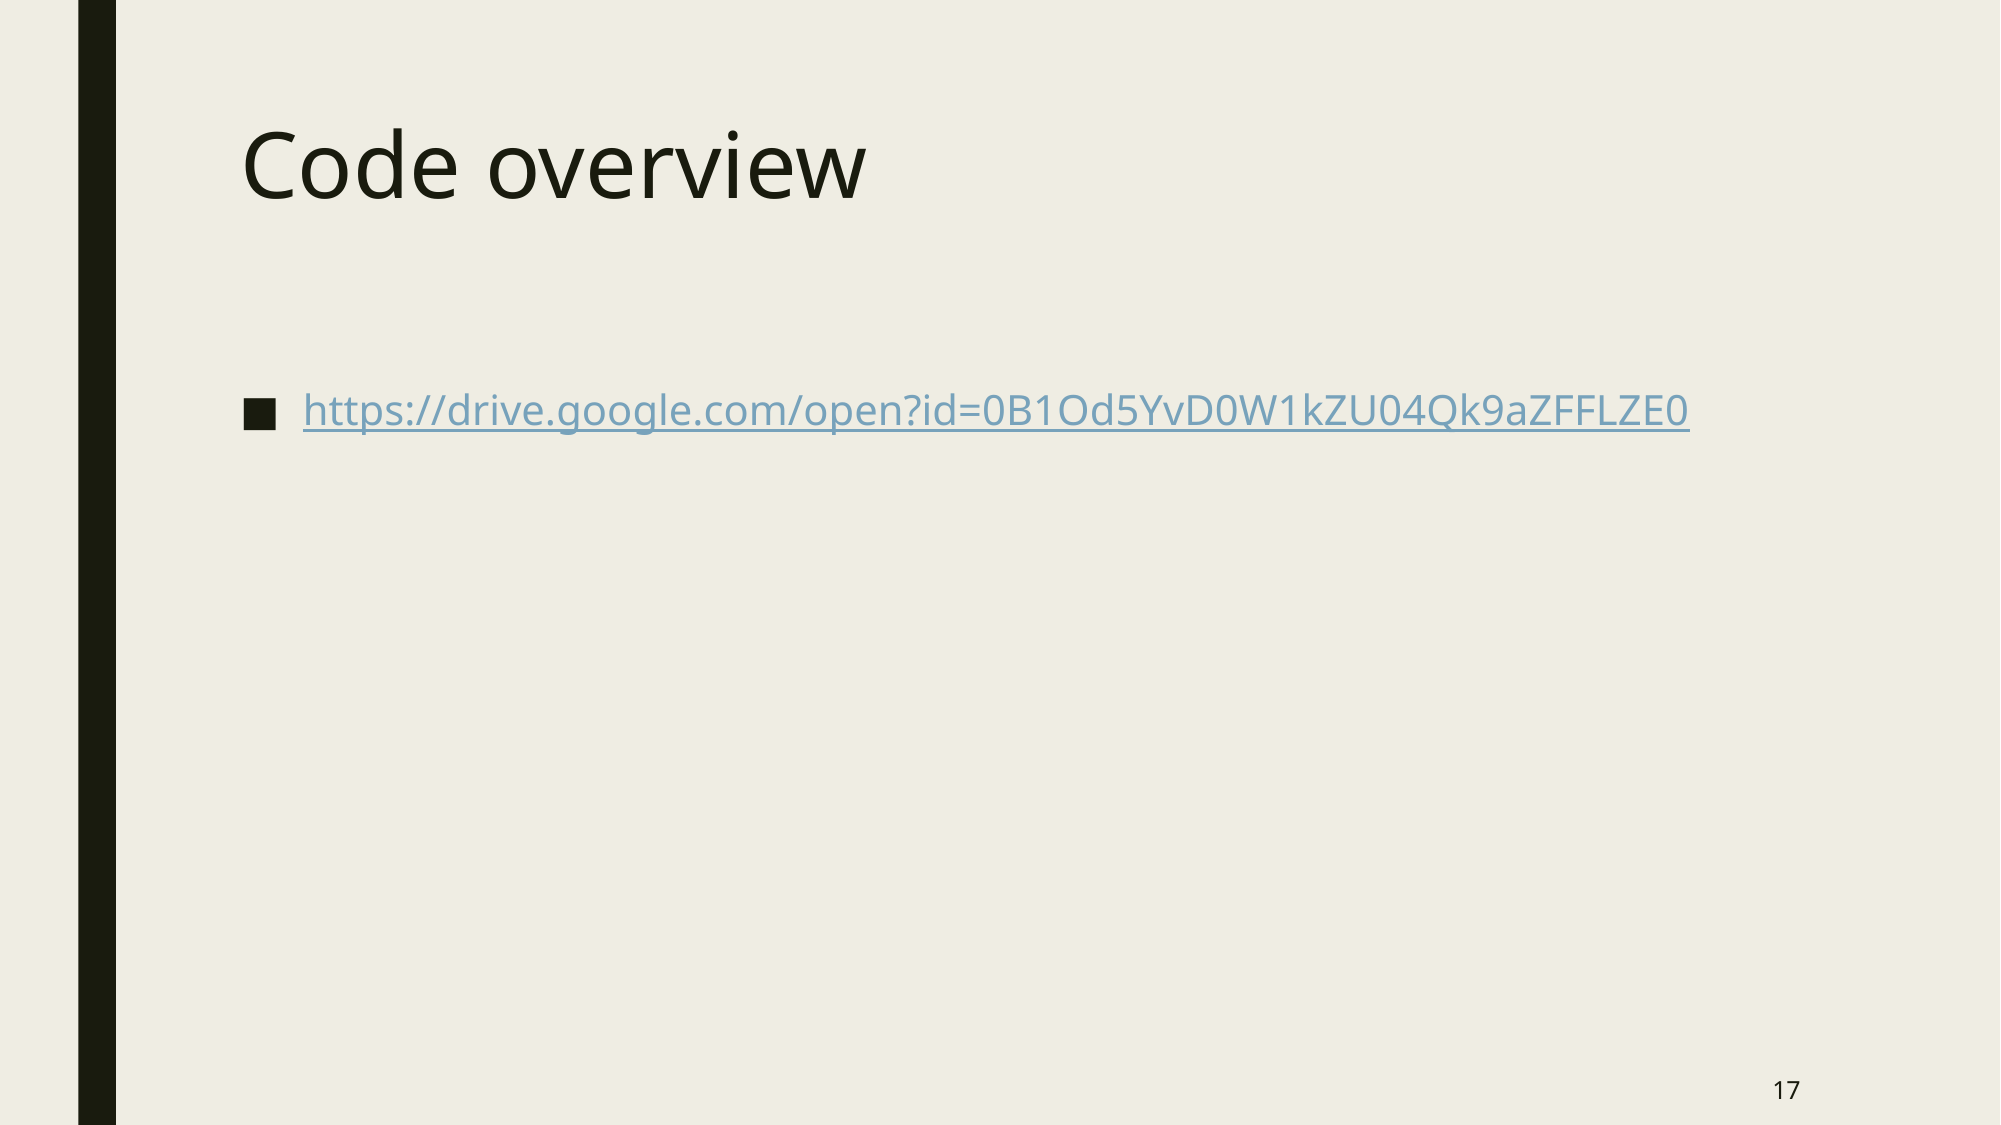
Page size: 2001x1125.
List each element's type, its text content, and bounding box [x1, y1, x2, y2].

slide_number ‹#› [1553, 1058, 1816, 1125]
list https://drive.google.com/open?id=0B1Od5YvD0W1kZU04Qk9aZFFLZE0 [225, 376, 1800, 963]
title Code overview [225, 112, 1800, 357]
